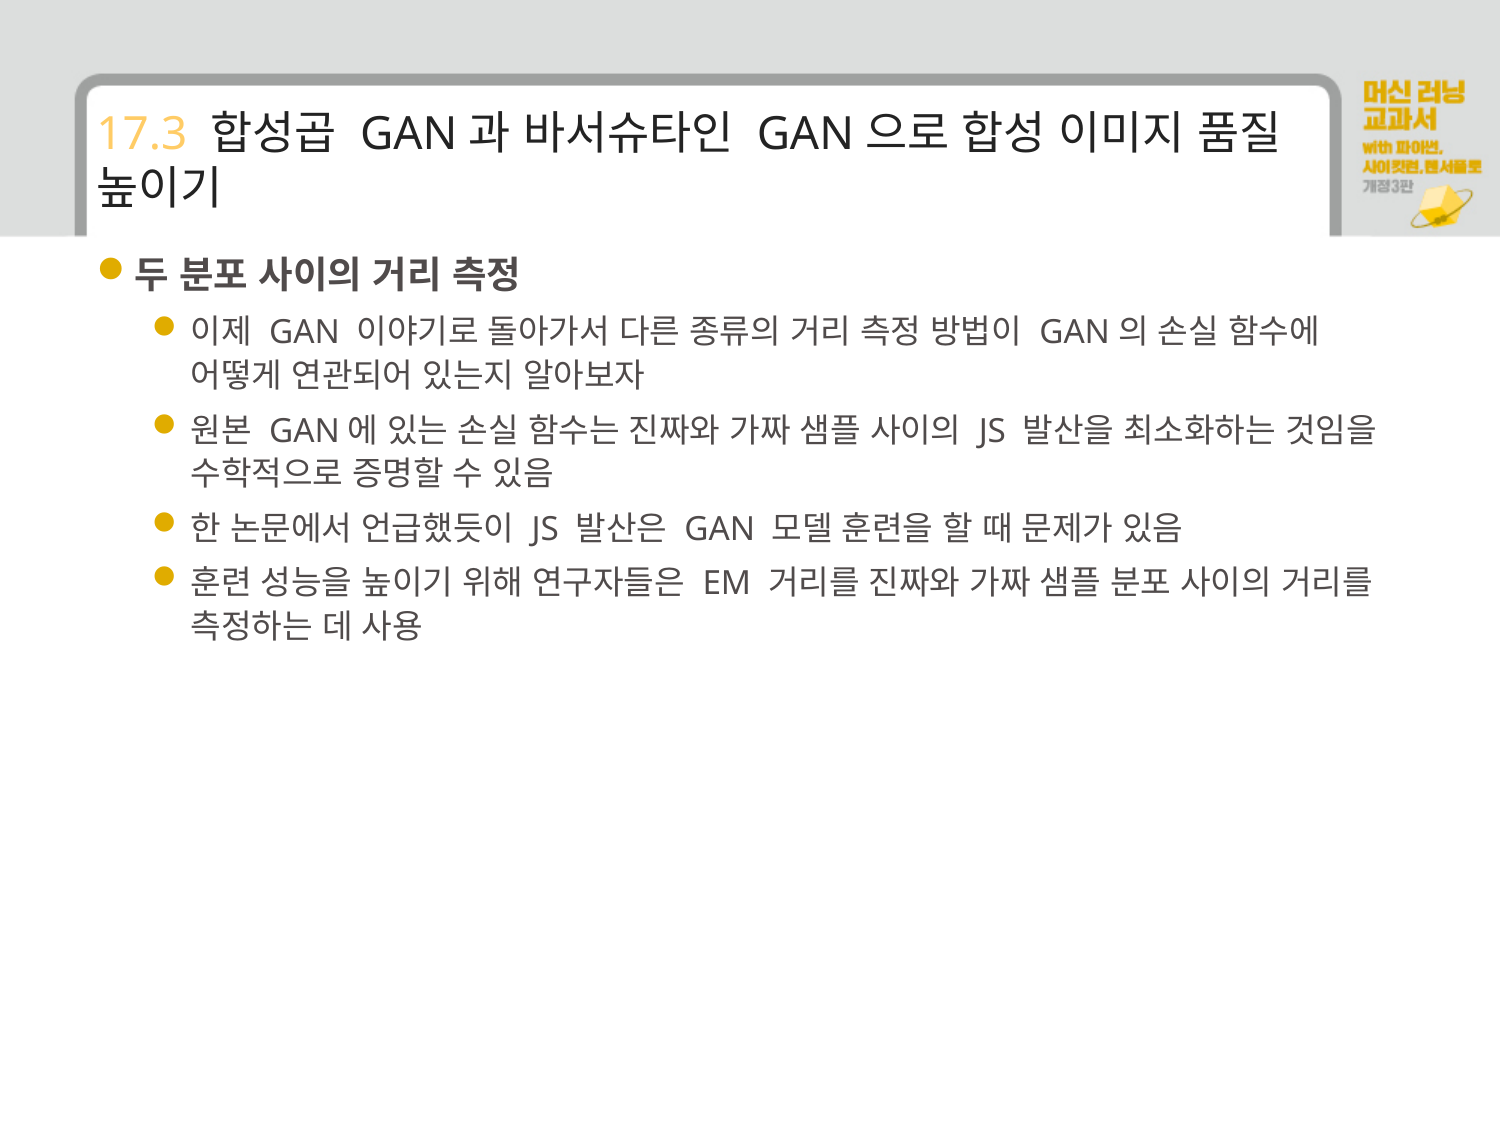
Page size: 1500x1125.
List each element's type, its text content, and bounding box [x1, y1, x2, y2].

list 두 분포 사이의 거리 측정 이제 GAN 이야기로 돌아가서 다른 종류의 거리 측정 방법이 GAN의 손실 함수에 어떻게 연관되어 있는지 알아보자 원본 GAN에 있는 손실 함수는 진짜와 가짜 샘플 사이의 JS 발산을 최소화하는 것임을 수학적으로 증명할 수 있음 한 논문에서 언급했듯이 JS 발산은 GAN 모델 훈련을 할 때 문제가 있음 훈련 성능을 높이기 위해 연구자들은 EM 거리를 진짜와 가짜 샘플 분포 사이의 거리를 측정하는 데 사용 [81, 239, 1412, 1054]
title 17.3 합성곱 GAN과 바서슈타인 GAN으로 합성 이미지 품질 높이기 [81, 90, 1412, 222]
picture [0, 0, 1500, 1125]
